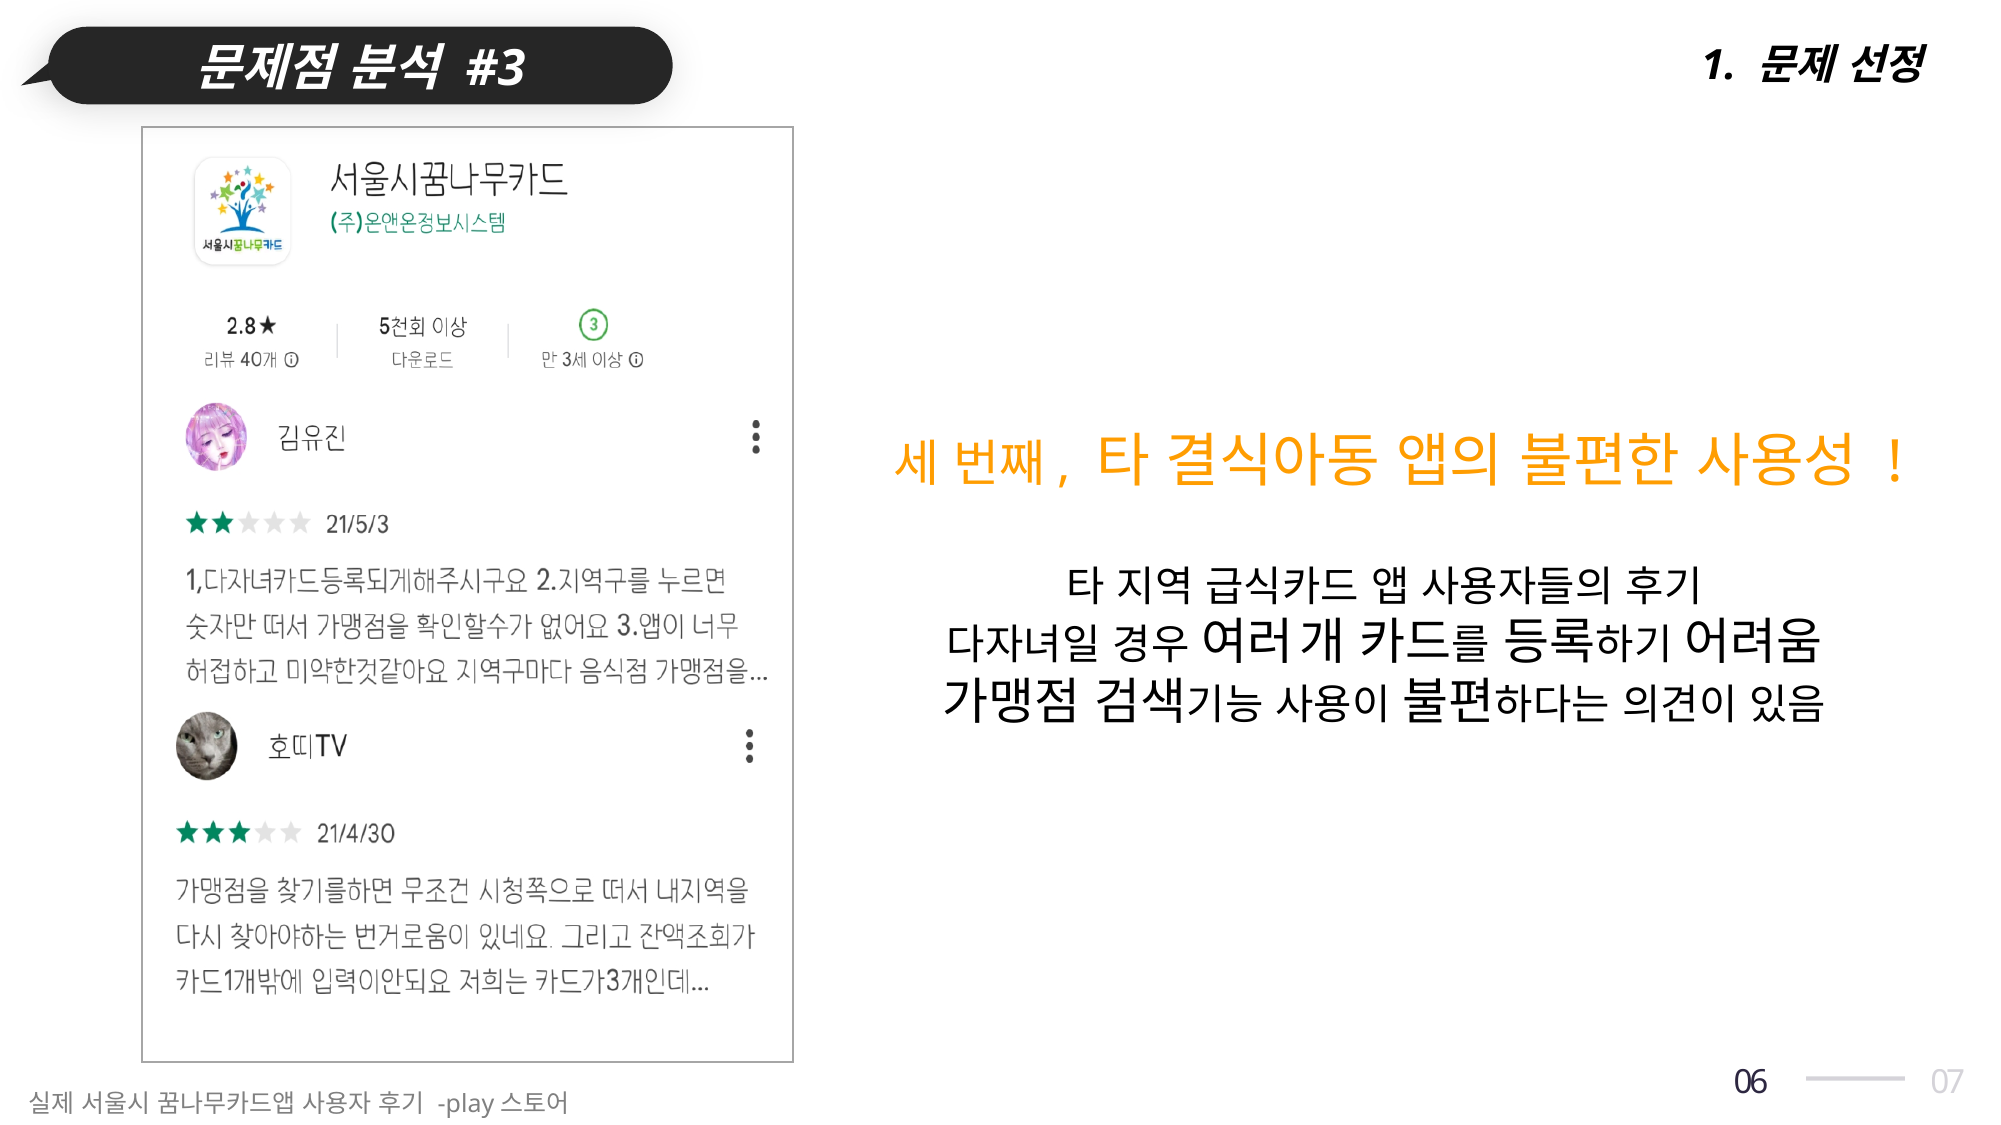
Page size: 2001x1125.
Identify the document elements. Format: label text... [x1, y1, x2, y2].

text_box [0, 10, 1989, 86]
text_box 세 번째, 타 결식아동 앱의 불편한 사용성 ! [848, 415, 1948, 501]
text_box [141, 127, 793, 1062]
text_box 타 지역 급식카드 앱 사용자들의 후기 다자녀일 경우 여러 개 카드를 등록하기 어려움 가맹점 검색기능 사용이 불편하다는 의견이 있음 [800, 552, 1969, 737]
text_box 07 [1915, 1049, 1981, 1108]
text_box 문제점 분석 #3 [47, 25, 674, 106]
text_box [20, 72, 37, 87]
text_box 06 [1718, 1049, 1784, 1108]
text_box 1. 문제 선정 [1307, 30, 2000, 95]
text_box 실제 서울시 꿈나무카드앱 사용자 후기 -play스토어 [0, 1062, 612, 1125]
